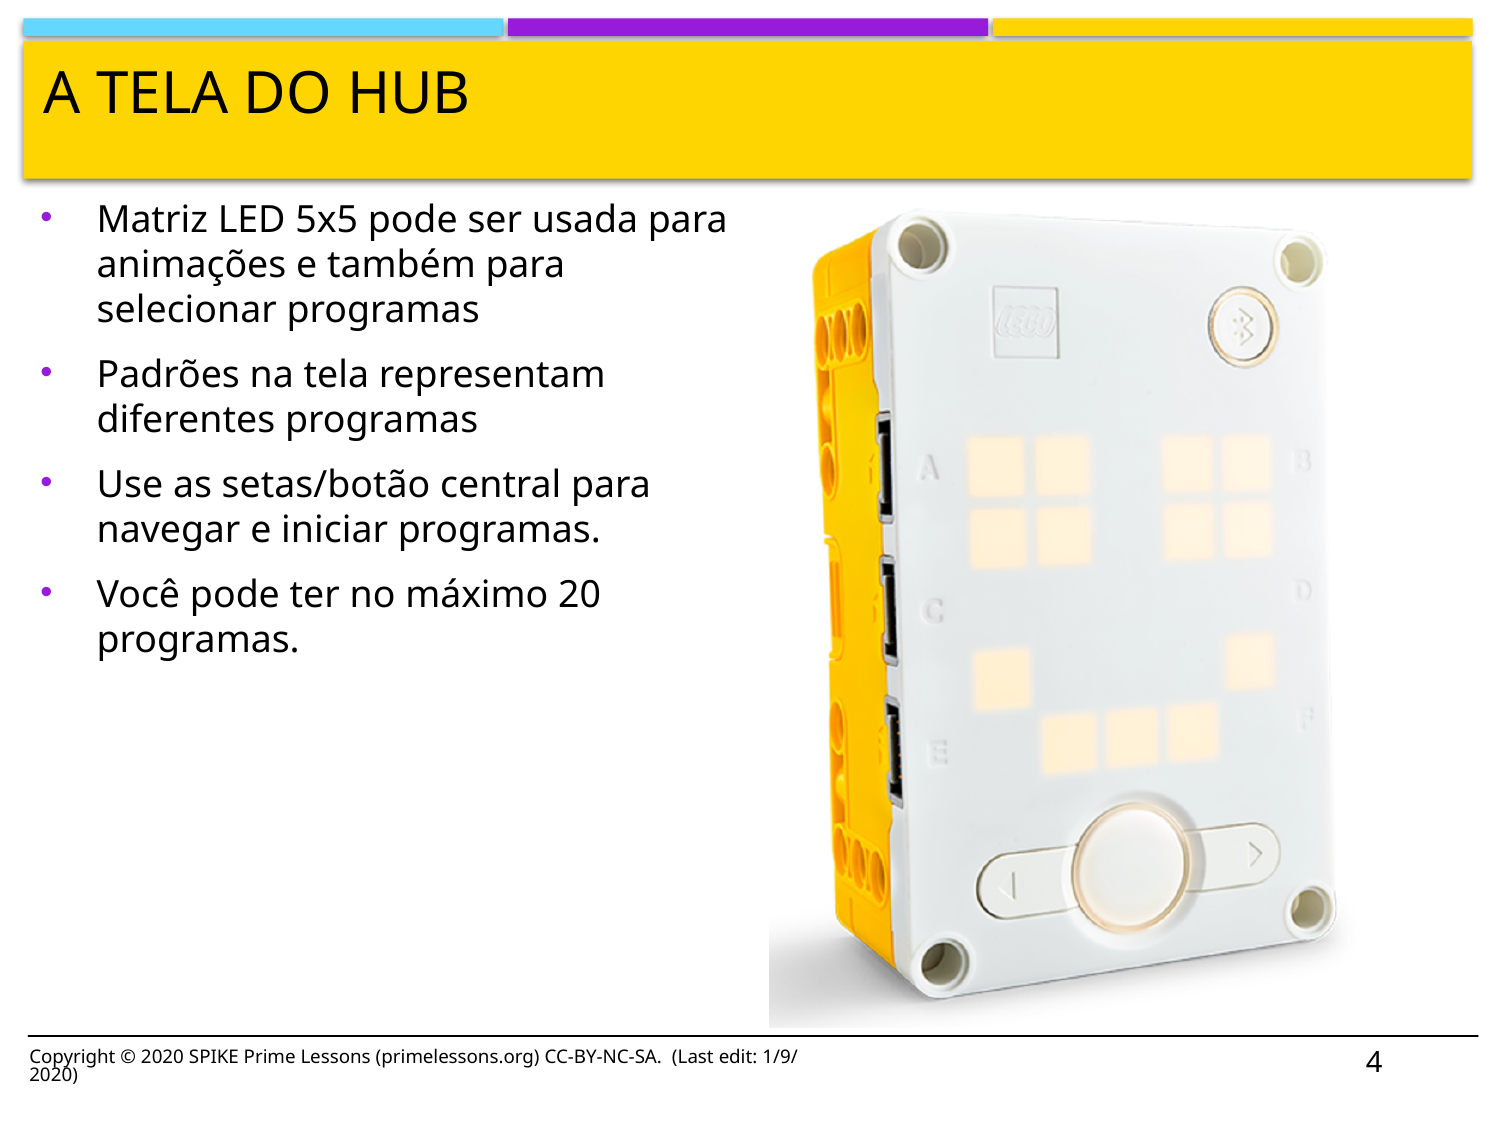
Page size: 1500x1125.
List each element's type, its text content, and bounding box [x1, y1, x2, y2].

slide_number 4 [1351, 1036, 1478, 1097]
footer Copyright © 2020 SPIKE Prime Lessons (primelessons.org) CC-BY-NC-SA. (Last edit: 1/9/2020) [14, 1036, 814, 1097]
picture [768, 195, 1457, 1029]
title A tela do hub [28, 48, 1464, 172]
list Matriz LED 5x5 pode ser usada para animações e também para selecionar programas Padrões na tela representam diferentes programas Use as setas/botão central para navegar e iniciar programas. Você pode ter no máximo 20 programas. [25, 187, 770, 1021]
